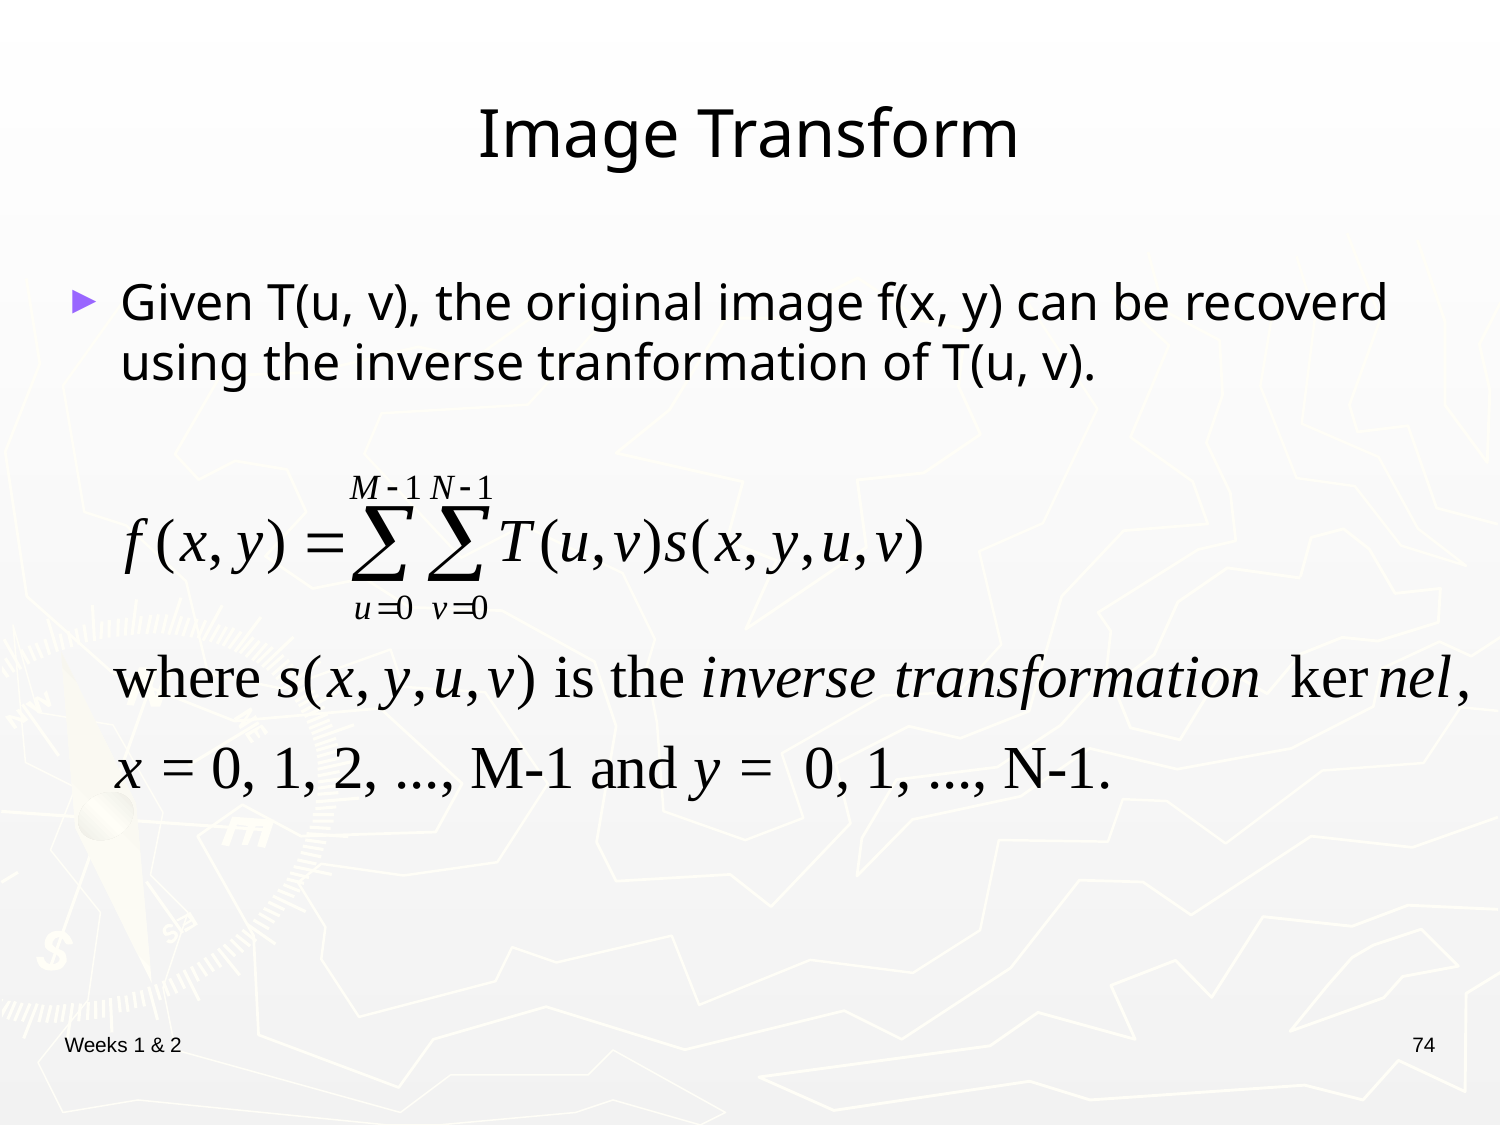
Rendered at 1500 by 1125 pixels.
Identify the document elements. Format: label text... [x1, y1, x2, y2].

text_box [103, 457, 1485, 815]
slide_number 74 [1074, 1024, 1451, 1103]
slide_number Weeks 1 & 2 [49, 1024, 426, 1103]
title Image Transform [49, 37, 1451, 226]
list Given T(u, v), the original image f(x, y) can be recoverd using the inverse tranformation of T(u, v). [49, 262, 1451, 1001]
